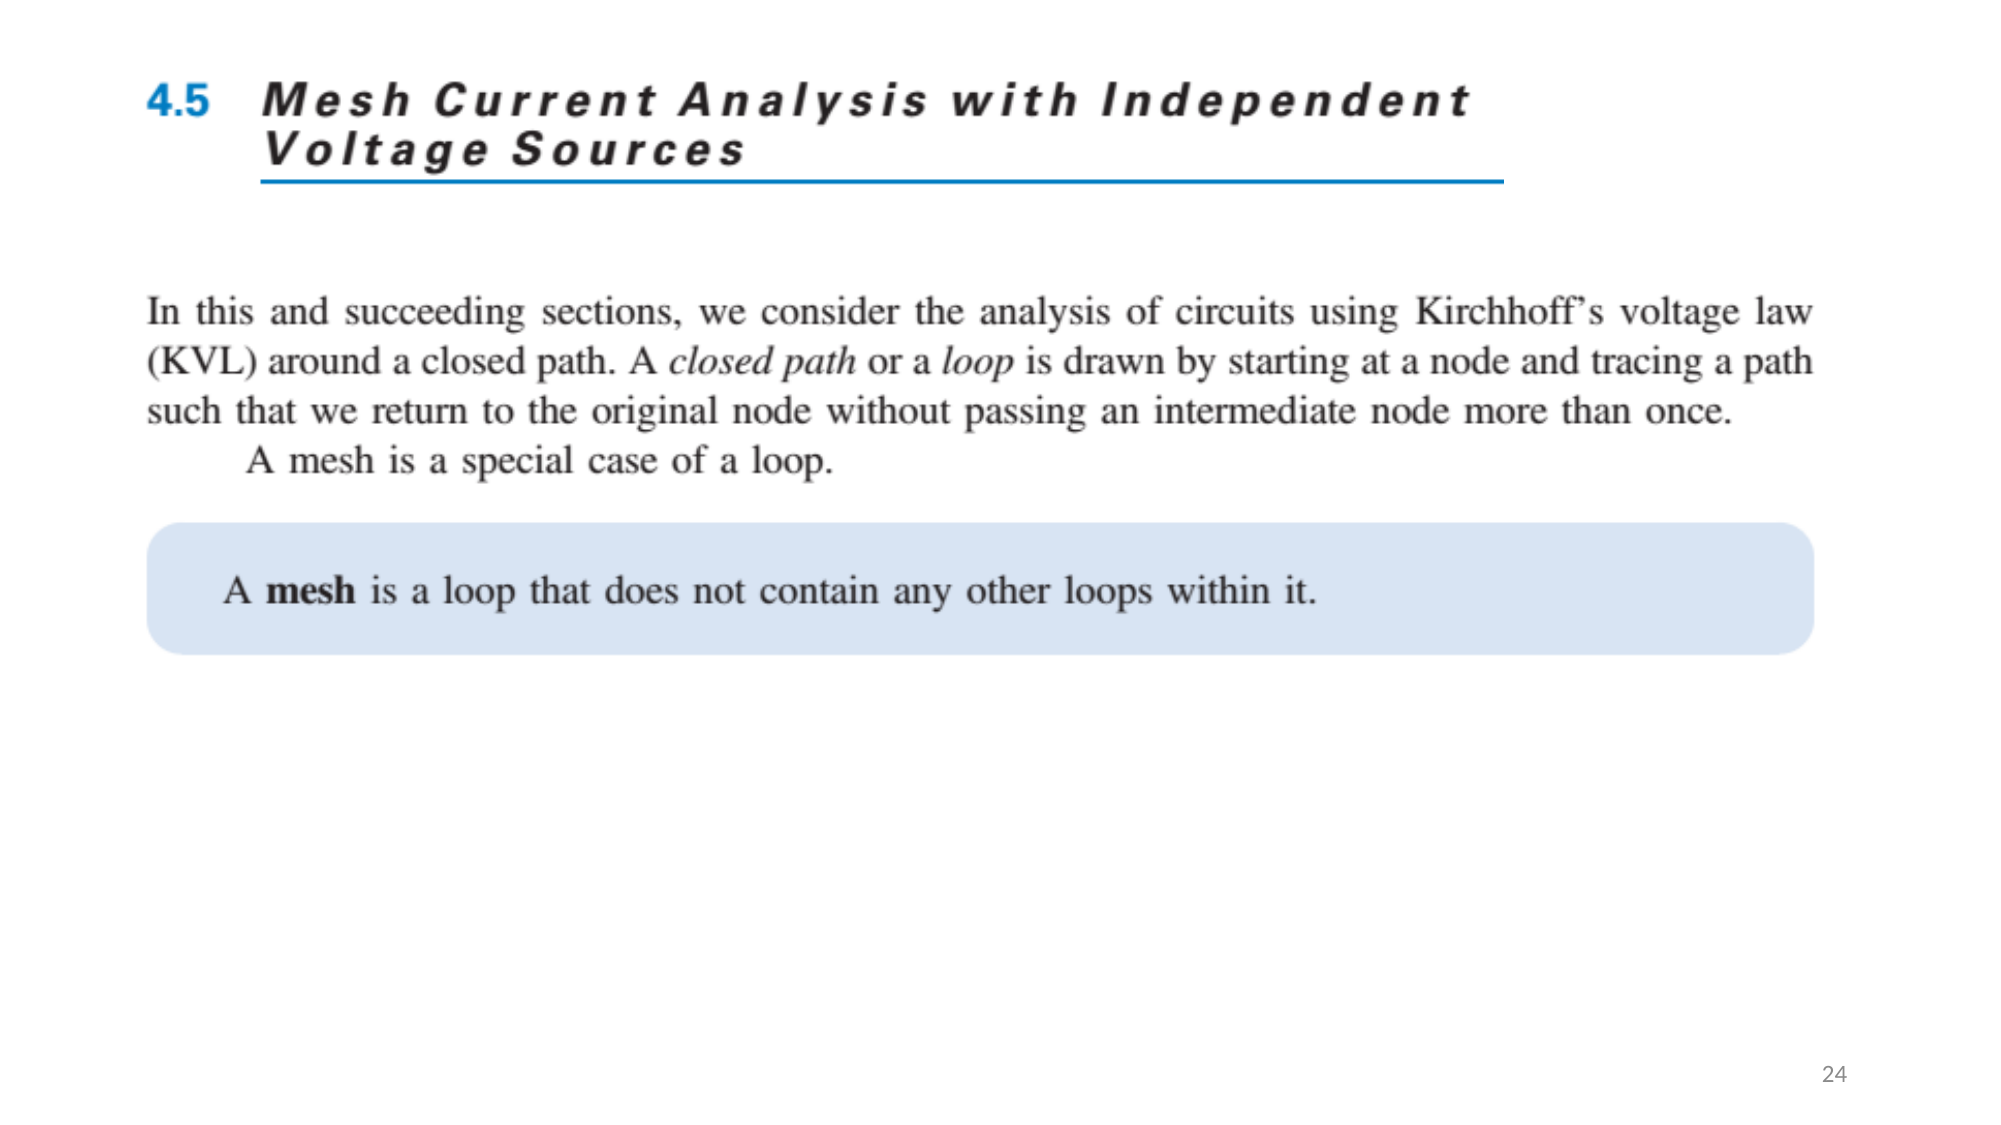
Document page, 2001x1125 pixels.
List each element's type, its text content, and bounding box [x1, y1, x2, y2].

picture [137, 277, 1823, 670]
picture [137, 59, 1504, 195]
slide_number 24 [1412, 1042, 1863, 1103]
